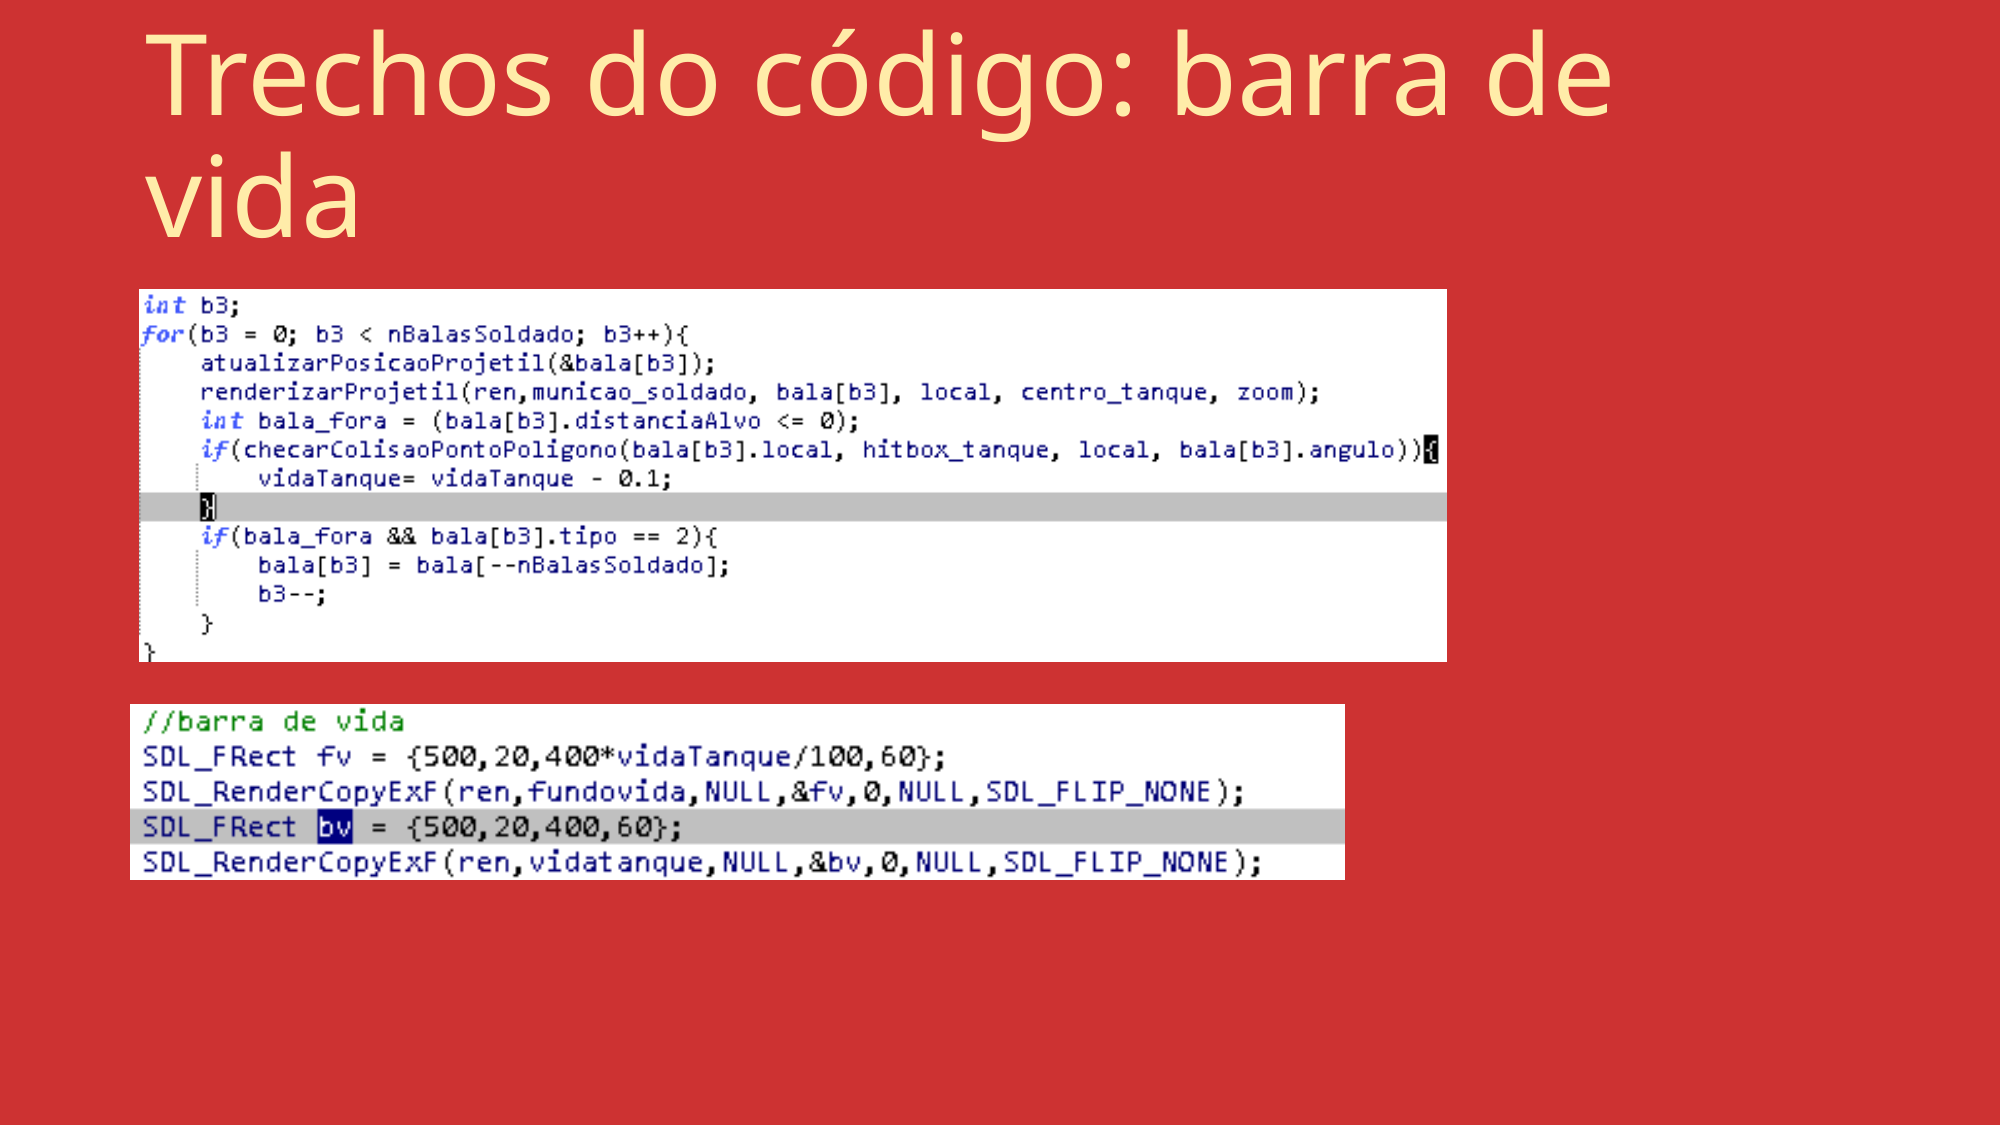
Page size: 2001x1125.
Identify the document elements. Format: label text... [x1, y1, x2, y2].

picture [139, 288, 1448, 662]
title Trechos do código: barra de vida [130, 0, 1733, 269]
picture [130, 703, 1345, 881]
